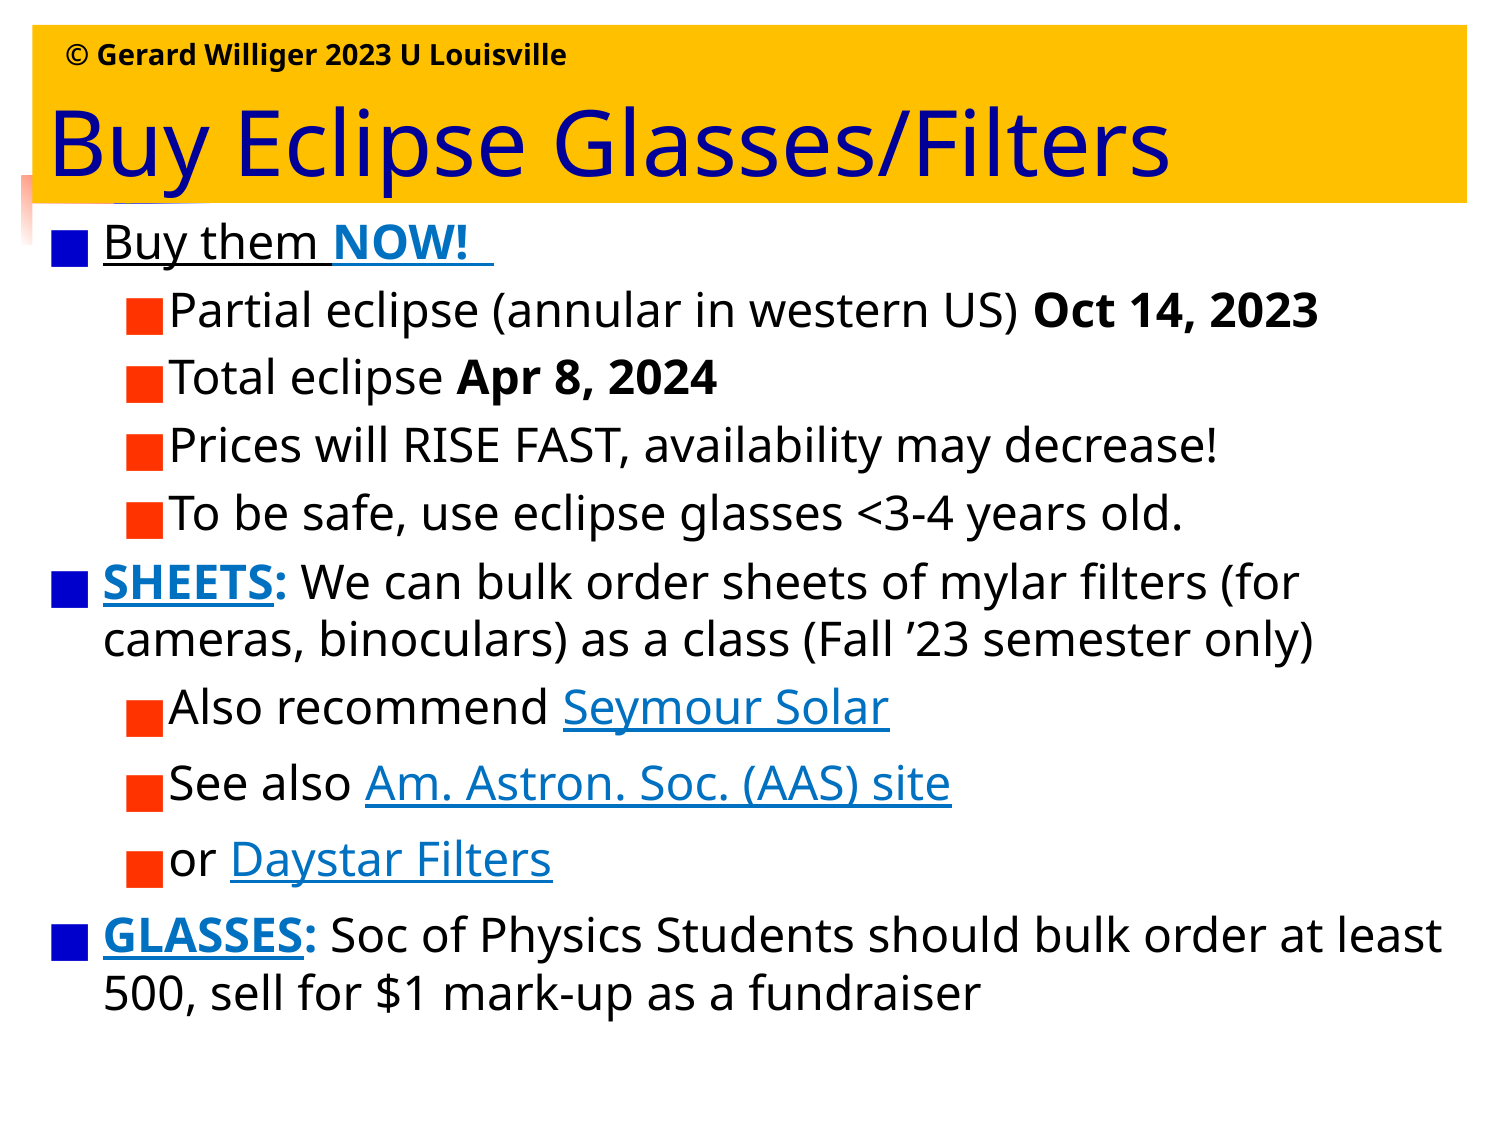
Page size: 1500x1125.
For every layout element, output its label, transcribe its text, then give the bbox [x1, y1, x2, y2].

title Buy Eclipse Glasses/Filters [32, 24, 1467, 203]
text_box © Gerard Williger 2023 U Louisville [50, 20, 604, 86]
list Buy them NOW! Partial eclipse (annular in western US) Oct 14, 2023 Total eclipse Apr 8, 2024 Prices will RISE FAST, availability may decrease! To be safe, use eclipse glasses <3-4 years old. SHEETS: We can bulk order sheets of mylar filters (for cameras, binoculars) as a class (Fall ’23 semester only) Also recommend Seymour Solar See also Am. Astron. Soc. (AAS) site or Daystar Filters GLASSES: Soc of Physics Students should bulk order at least 500, sell for $1 mark-up as a fundraiser [32, 203, 1467, 1125]
